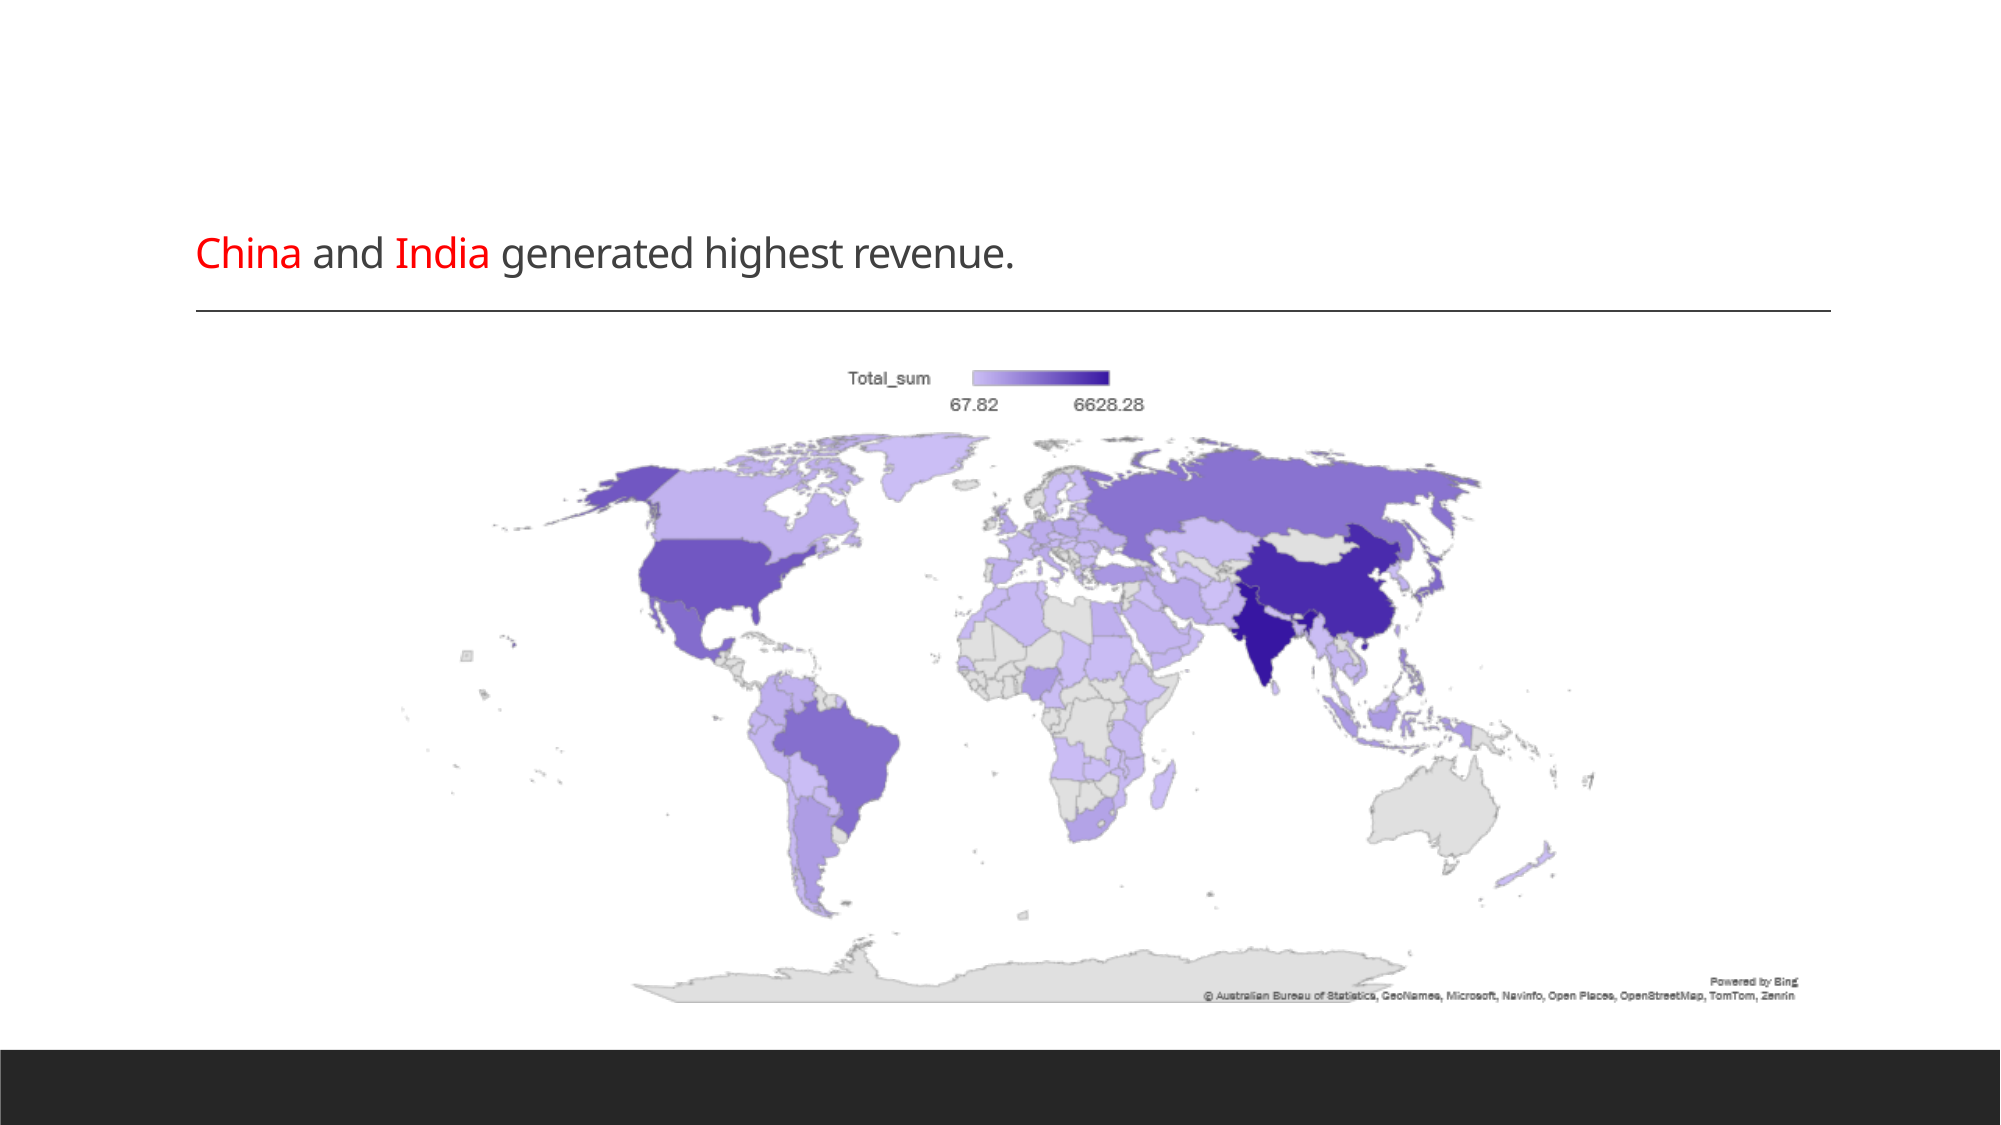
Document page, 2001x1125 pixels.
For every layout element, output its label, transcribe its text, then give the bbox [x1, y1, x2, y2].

title China and India generated highest revenue. [180, 47, 1830, 285]
picture [180, 341, 1811, 1017]
